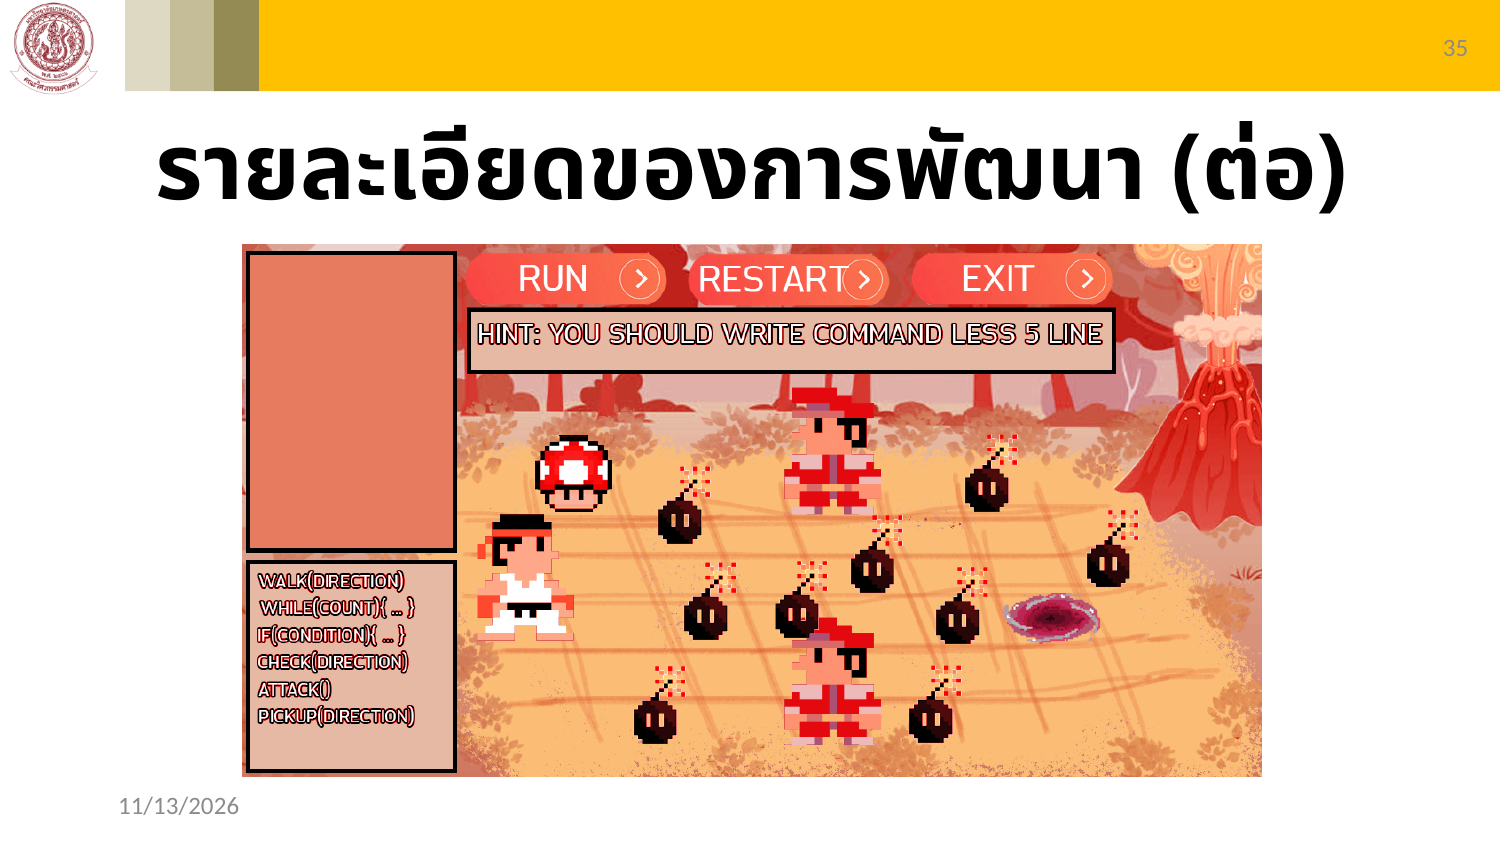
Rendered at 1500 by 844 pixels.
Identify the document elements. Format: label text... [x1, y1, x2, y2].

title รายละเอียดของการพัฒนา (ต่อ) [76, 92, 1427, 233]
slide_number 35 [1411, 0, 1500, 92]
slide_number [103, 782, 441, 828]
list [242, 244, 1262, 777]
picture [6, 0, 102, 113]
